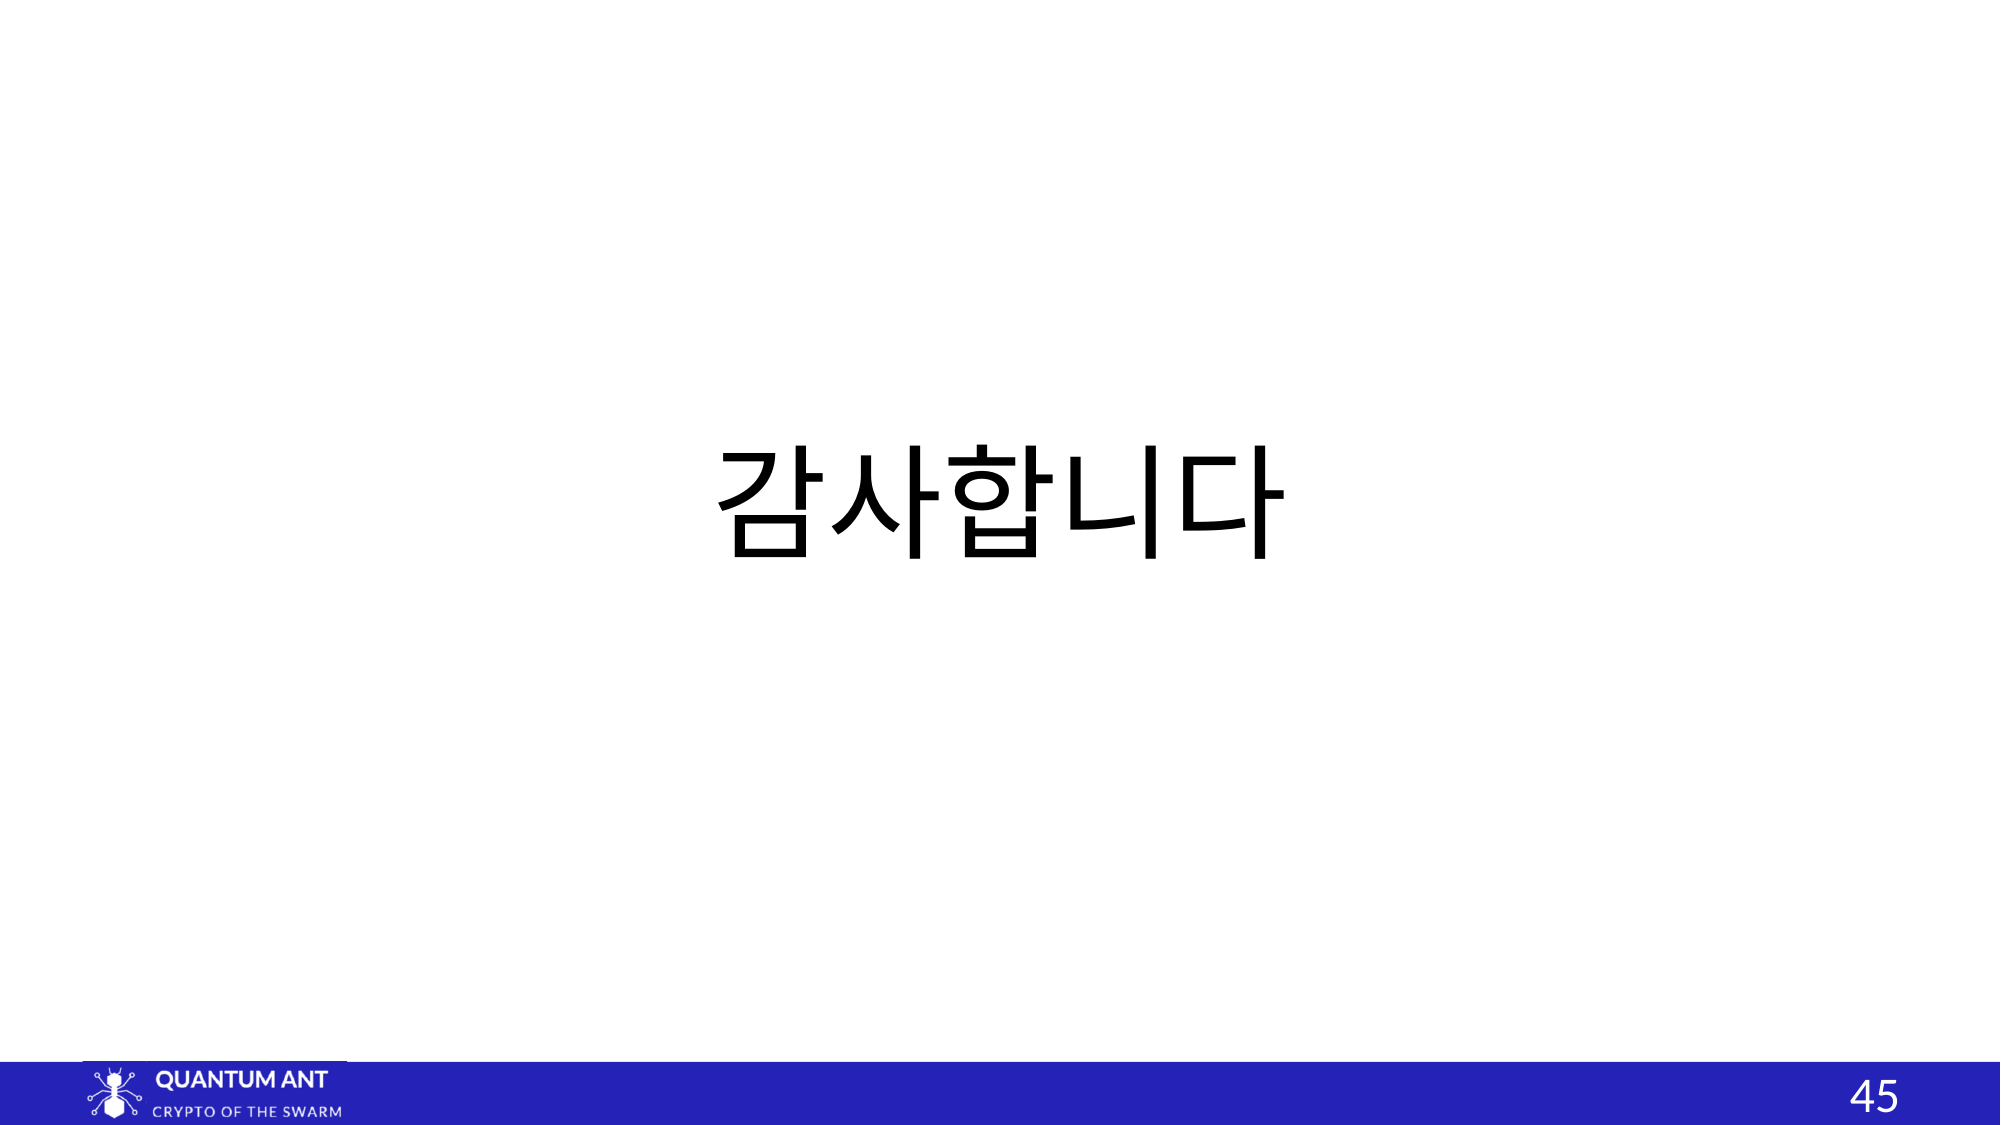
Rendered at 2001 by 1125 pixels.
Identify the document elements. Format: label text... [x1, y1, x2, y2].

title 감사합니다 [137, 400, 1863, 618]
picture [82, 1061, 348, 1125]
